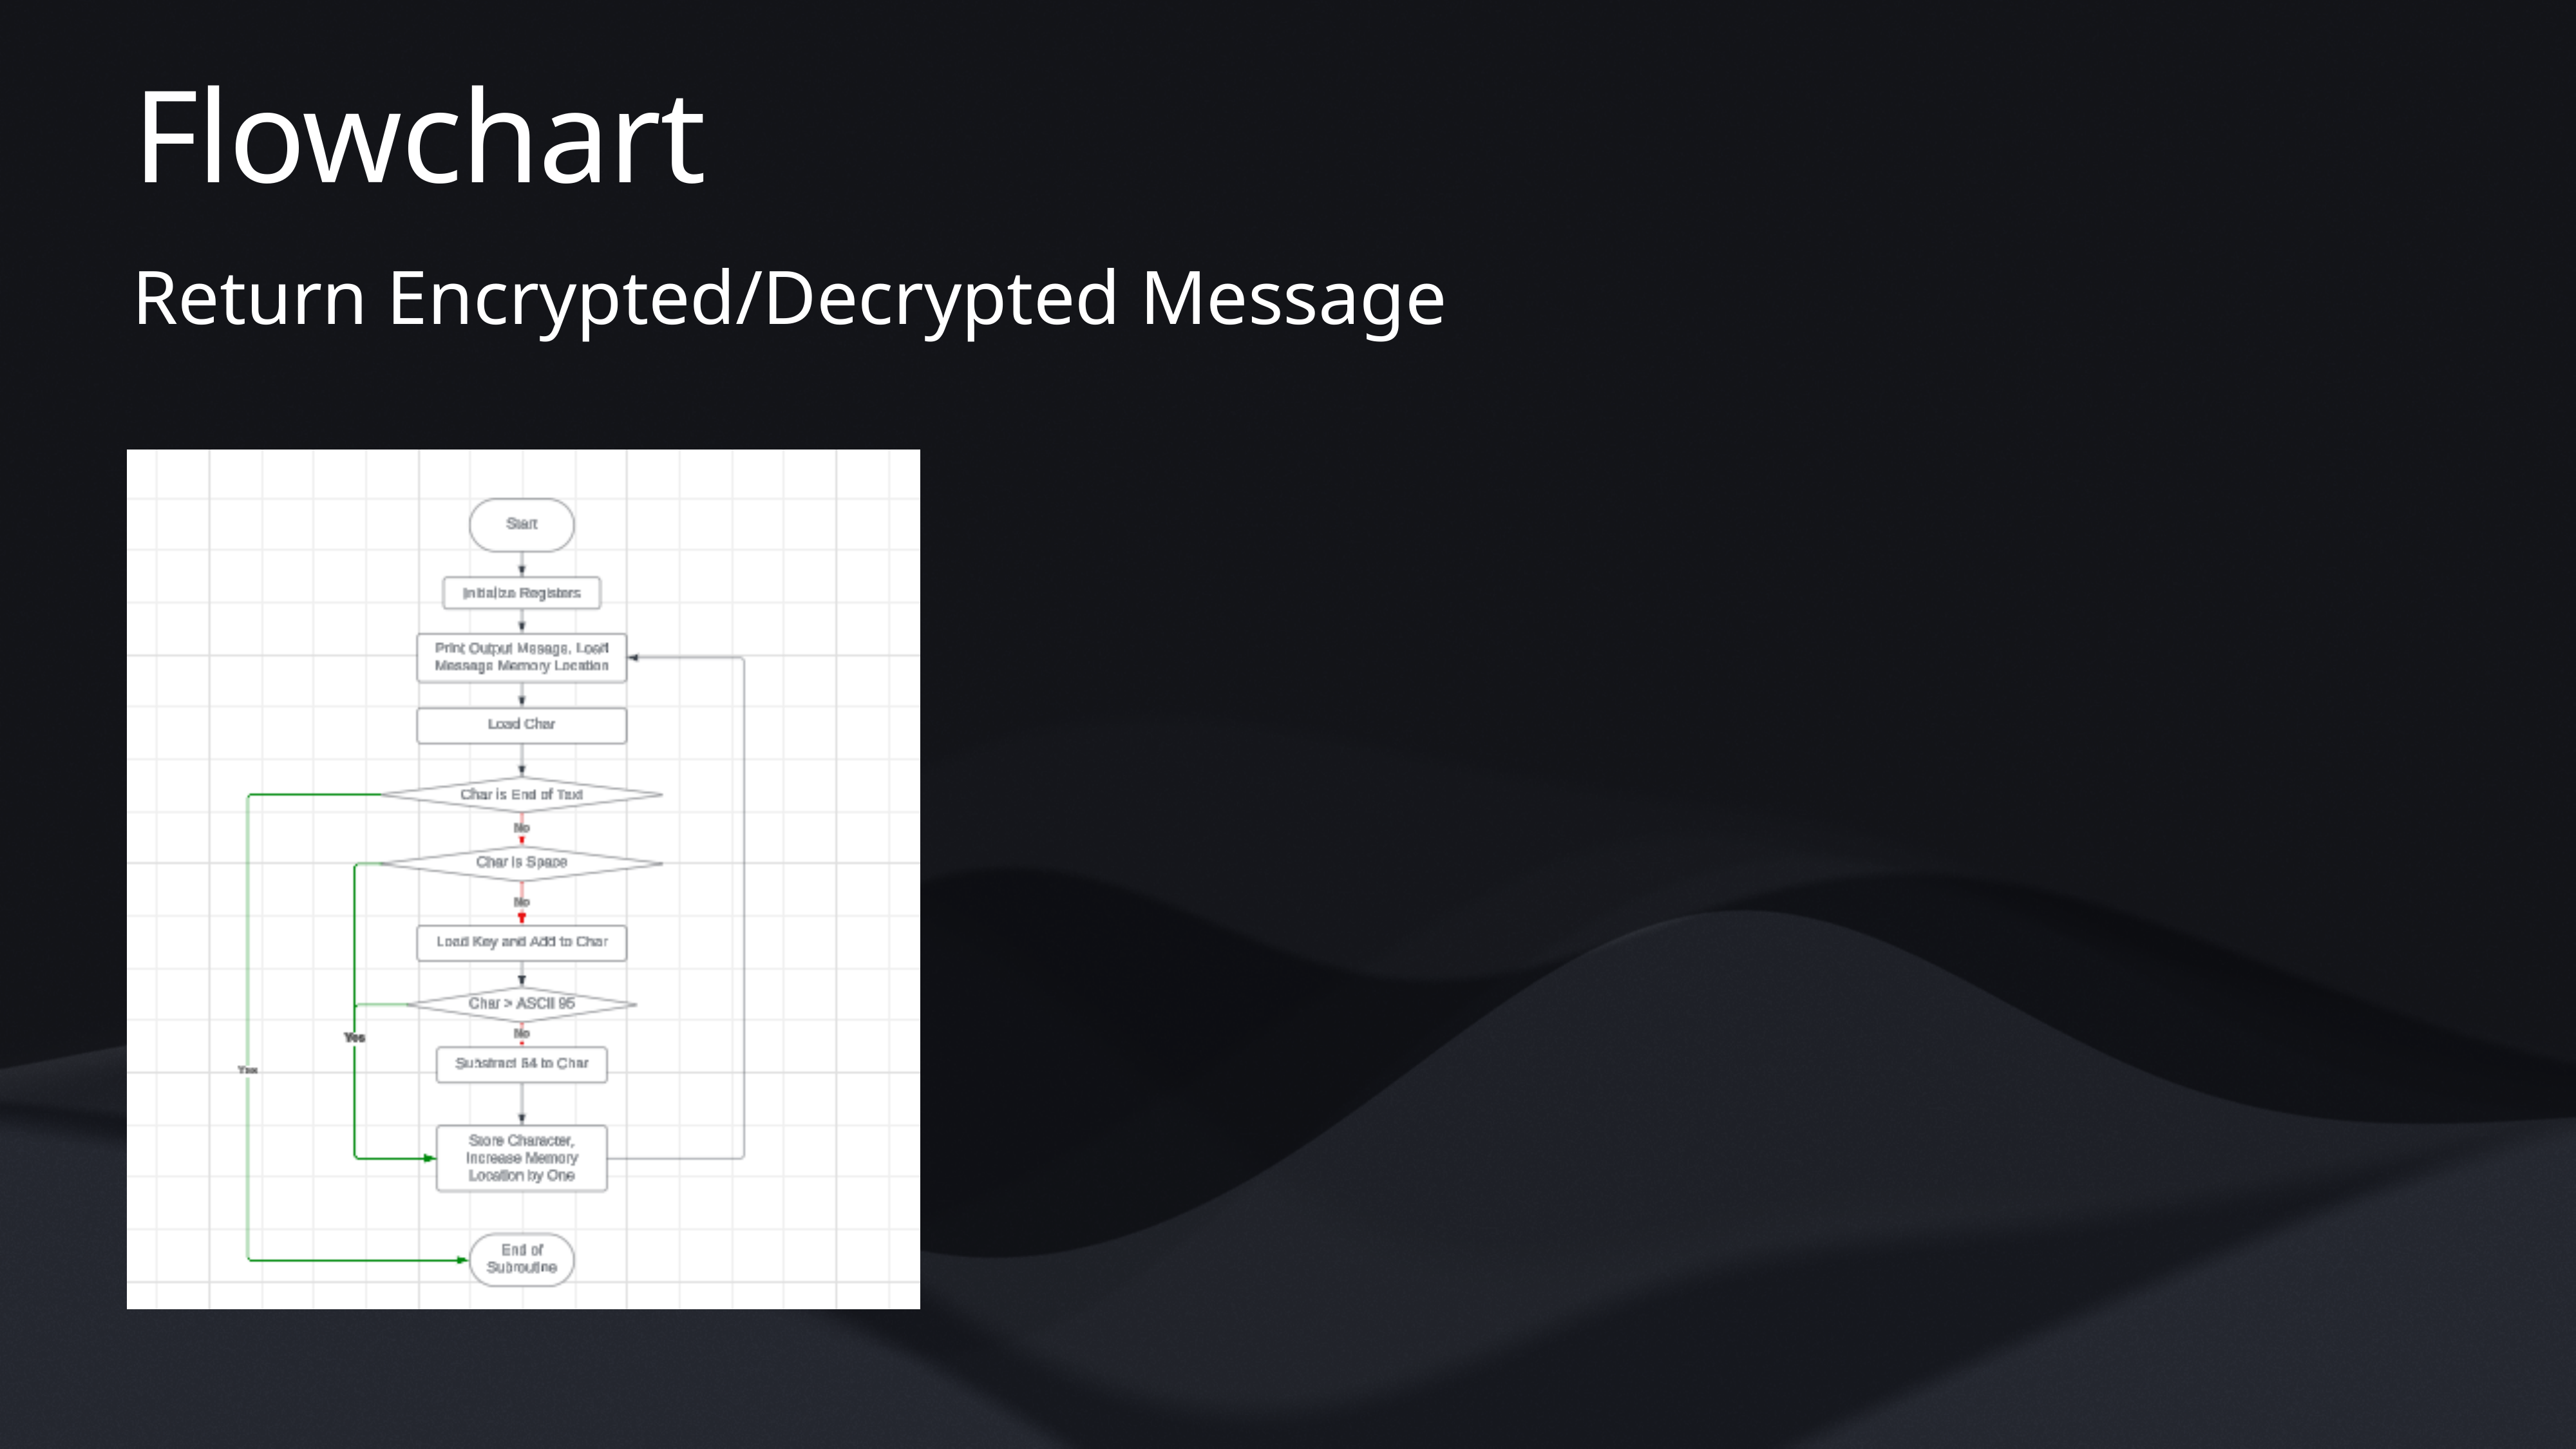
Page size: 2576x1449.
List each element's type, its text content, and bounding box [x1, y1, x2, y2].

title Flowchart [127, 66, 2449, 245]
list Return Encrypted/Decrypted Message [127, 245, 2449, 352]
picture [0, 0, 2576, 1449]
